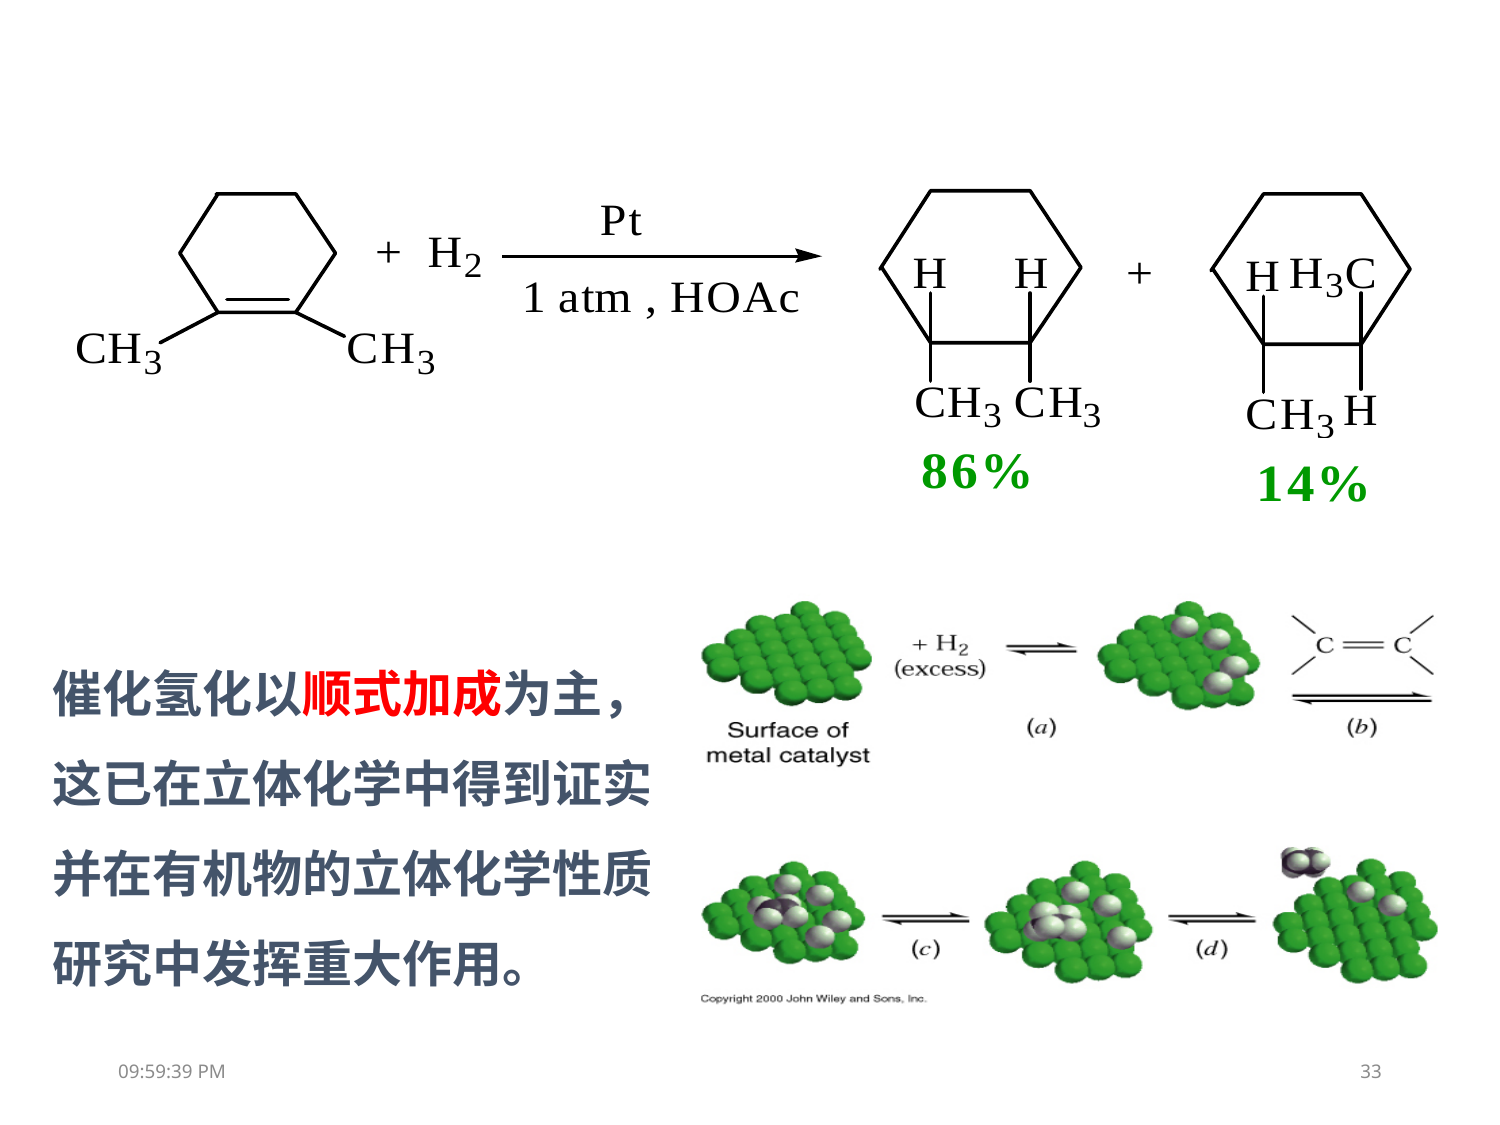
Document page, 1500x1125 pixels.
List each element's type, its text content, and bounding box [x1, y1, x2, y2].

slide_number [103, 1042, 441, 1103]
slide_number 33 [1059, 1042, 1397, 1103]
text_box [1249, 456, 1384, 513]
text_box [74, 187, 1413, 438]
text_box 催化氢化以顺式加成为主，这已在立体化学中得到证实，并在有机物的立体化学性质研究中发挥重大作用。 [37, 624, 650, 1000]
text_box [650, 534, 1500, 1035]
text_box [912, 444, 1047, 499]
